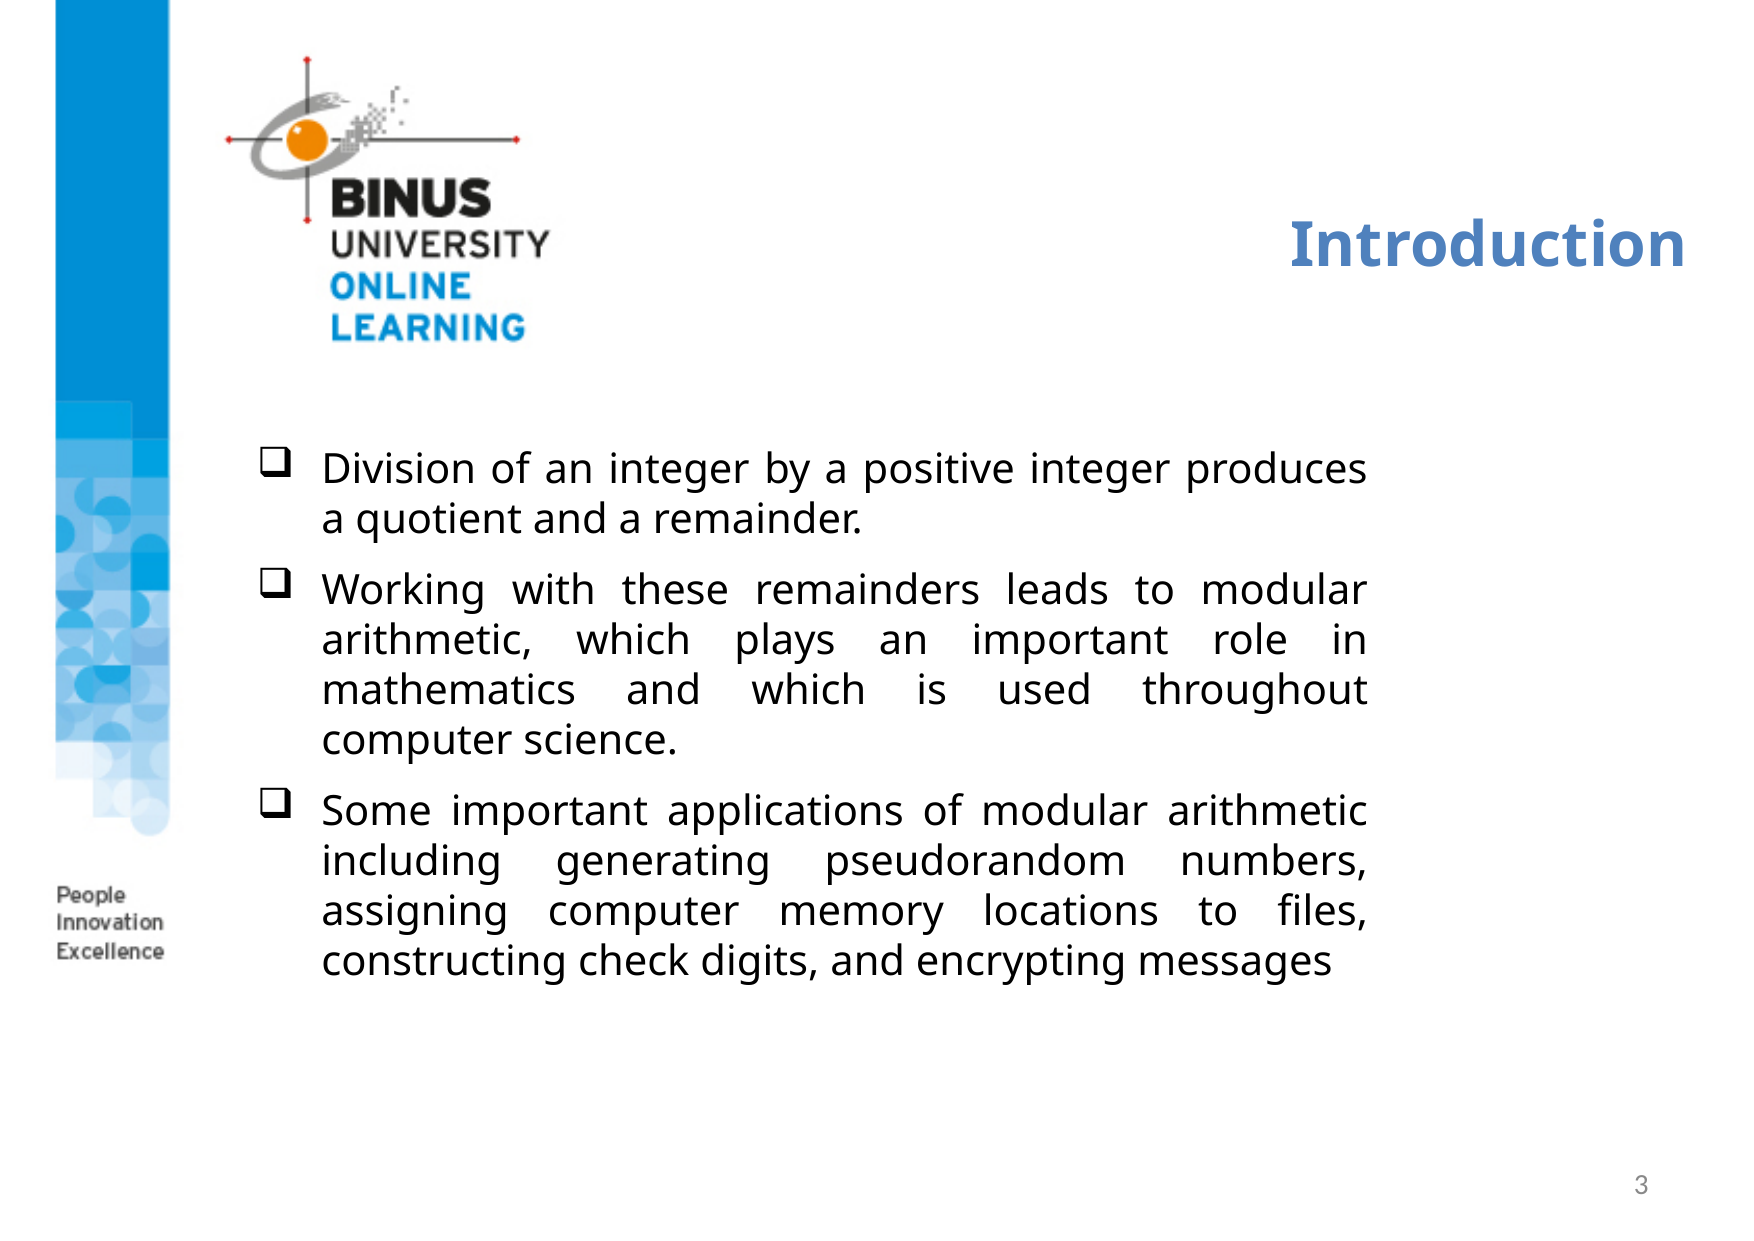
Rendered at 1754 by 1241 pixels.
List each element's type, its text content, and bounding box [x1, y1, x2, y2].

picture [0, 0, 1754, 1241]
list Division of an integer by a positive integer produces a quotient and a remainder. Working with these remainders leads to modular arithmetic, which plays an important role in mathematics and which is used throughout computer science. Some important applications of modular arithmetic including generating pseudorandom numbers, assigning computer memory locations to files, constructing check digits, and encrypting messages [240, 433, 1386, 960]
title Introduction [623, 137, 1706, 345]
slide_number 3 [1256, 1149, 1666, 1216]
